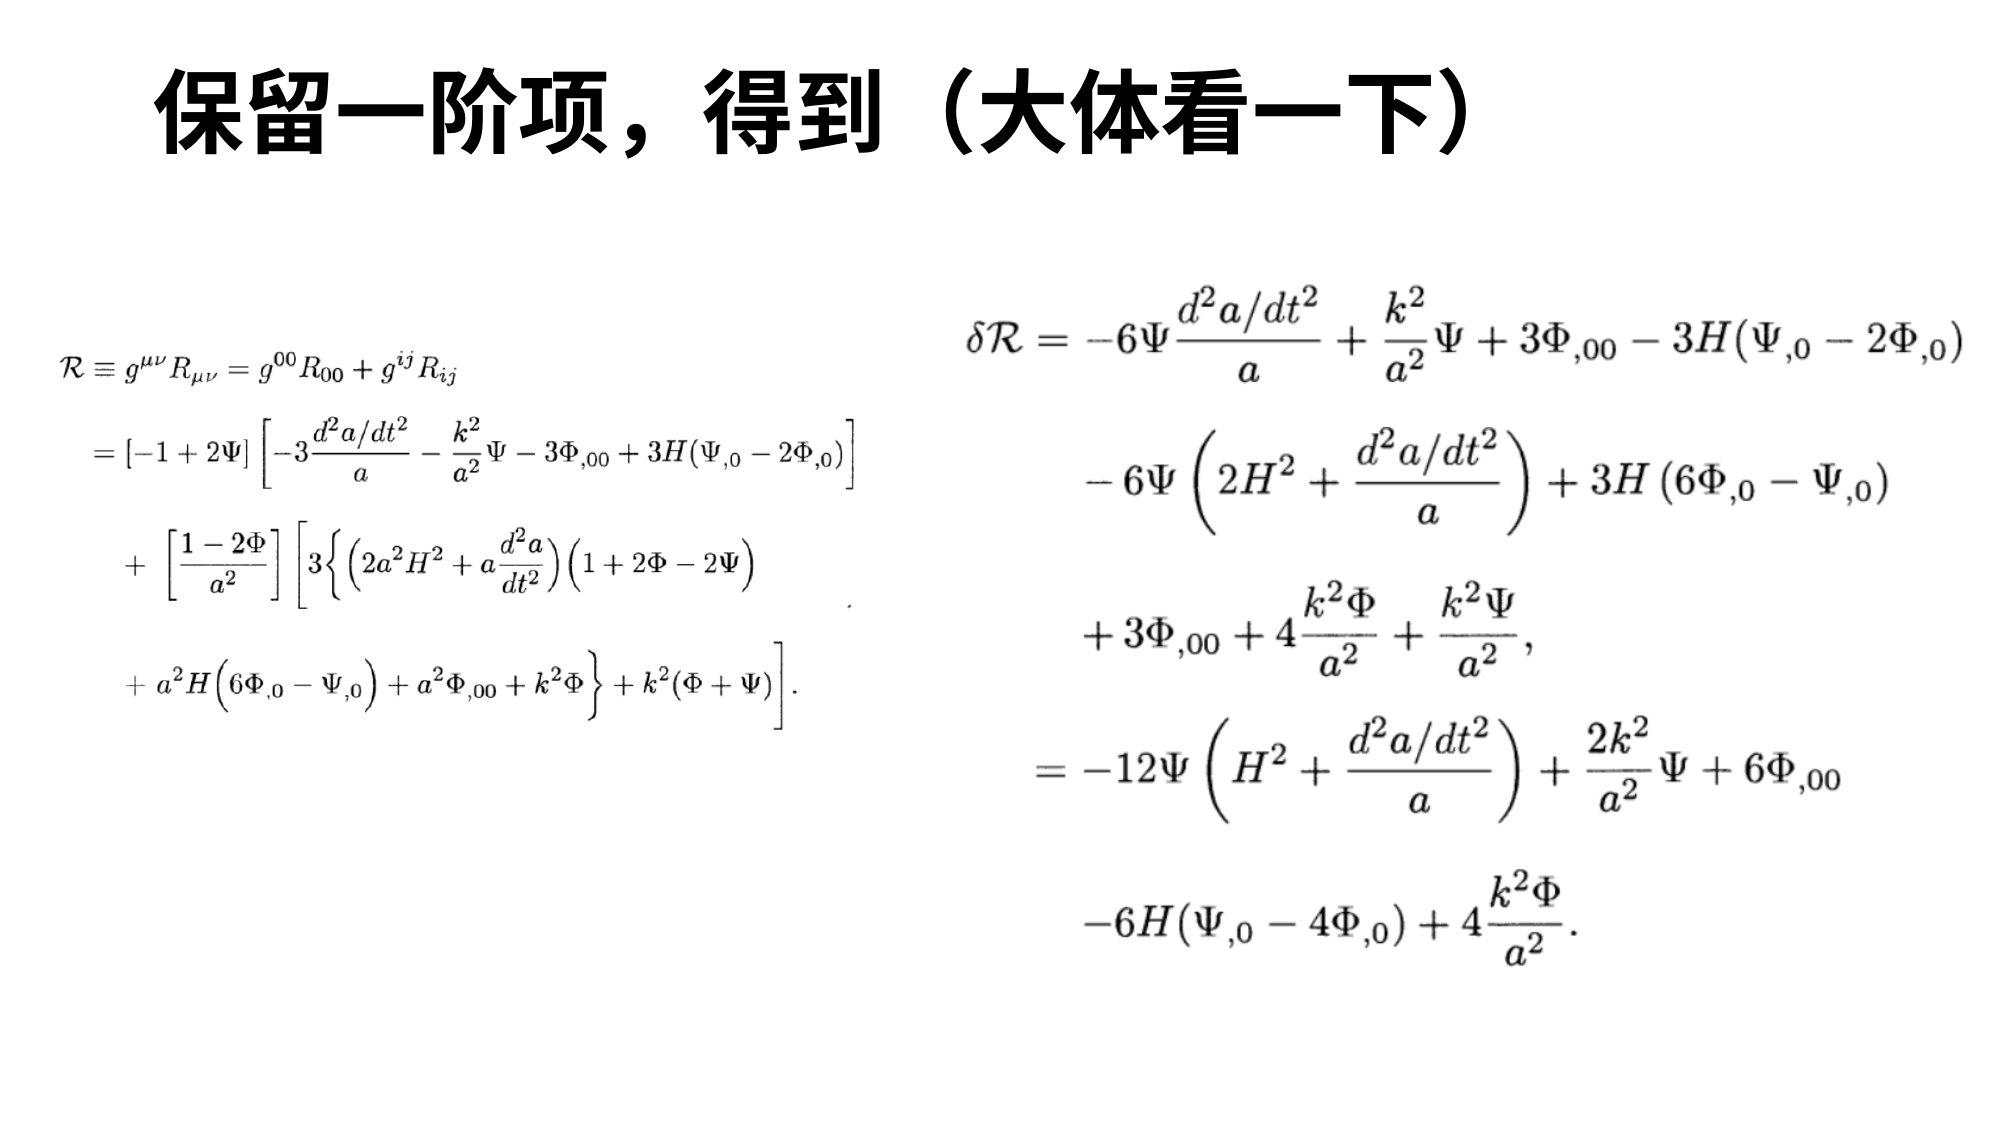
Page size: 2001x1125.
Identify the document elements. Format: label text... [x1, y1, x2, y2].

picture [1033, 715, 1863, 986]
picture [43, 335, 885, 735]
picture [949, 277, 2000, 690]
text_box 保留一阶项，得到（大体看一下） [137, 59, 1863, 278]
